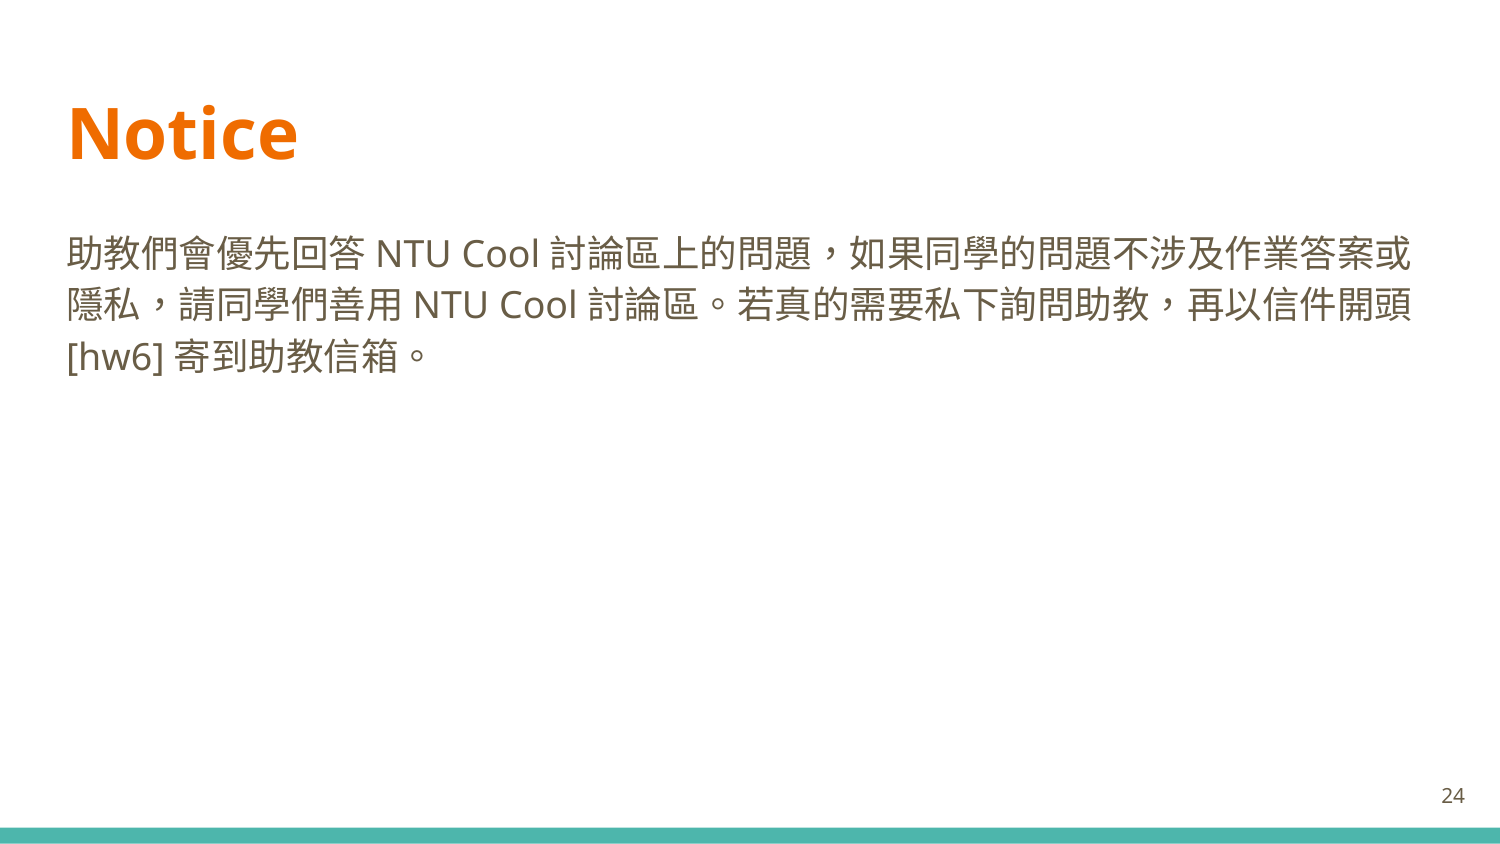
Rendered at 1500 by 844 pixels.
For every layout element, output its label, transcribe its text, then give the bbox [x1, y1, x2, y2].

list 助教們會優先回答NTU Cool討論區上的問題，如果同學的問題不涉及作業答案或隱私，請同學們善用NTU Cool討論區。若真的需要私下詢問助教，再以信件開頭[hw6]寄到助教信箱。 [51, 207, 1449, 750]
slide_number ‹#› [1389, 764, 1480, 830]
title Notice [51, 72, 1449, 189]
